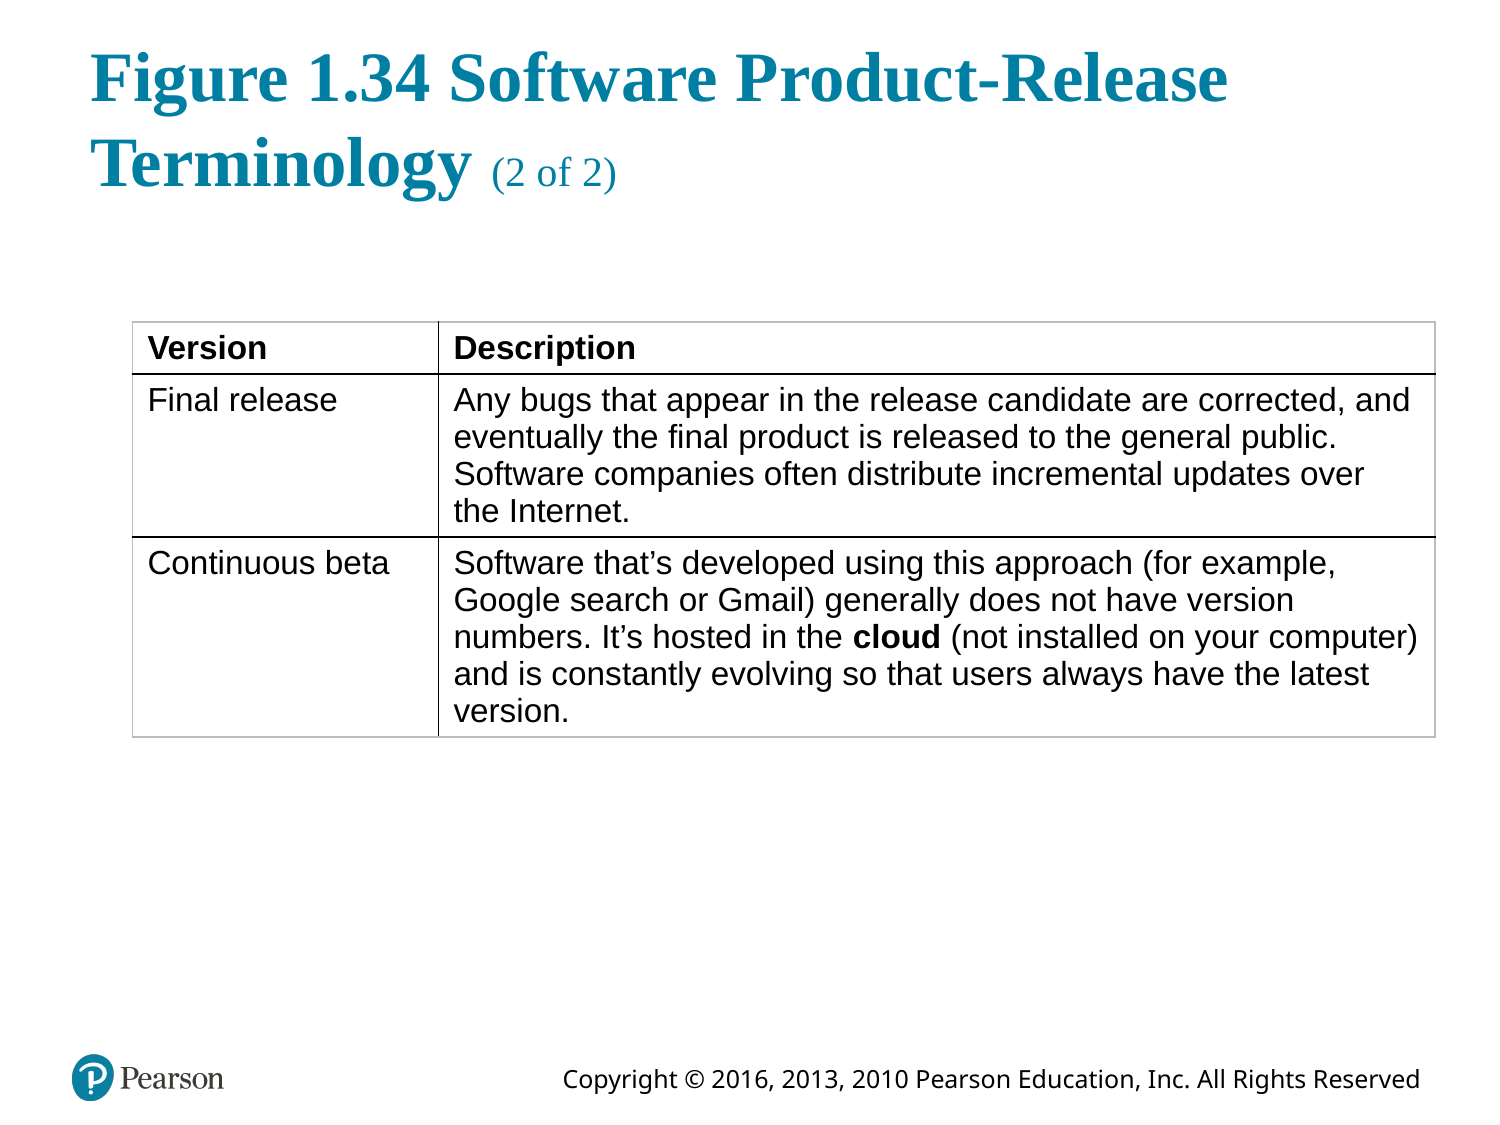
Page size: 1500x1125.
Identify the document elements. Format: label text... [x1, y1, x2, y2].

picture [98, 1054, 224, 1101]
picture [80, 1063, 106, 1088]
table_cell Continuous beta [133, 538, 438, 736]
table_cell Final release [133, 375, 438, 536]
picture [72, 1087, 83, 1101]
table_cell Software that’s developed using this approach (for example, Google search or Gmail) generally does not have version numbers. It’s hosted in the cloud (not installed on your computer) and is constantly evolving so that users always have the latest version. [439, 538, 1434, 736]
title Figure 1.34 Software Product-Release Terminology (2 of 2) [75, 35, 1425, 216]
table_header Description [439, 323, 1434, 373]
picture [72, 1054, 88, 1070]
table_cell Any bugs that appear in the release candidate are corrected, and eventually the final product is released to the general public. Software companies often distribute incremental updates over the Internet. [439, 375, 1434, 536]
table_header Version [133, 323, 438, 373]
